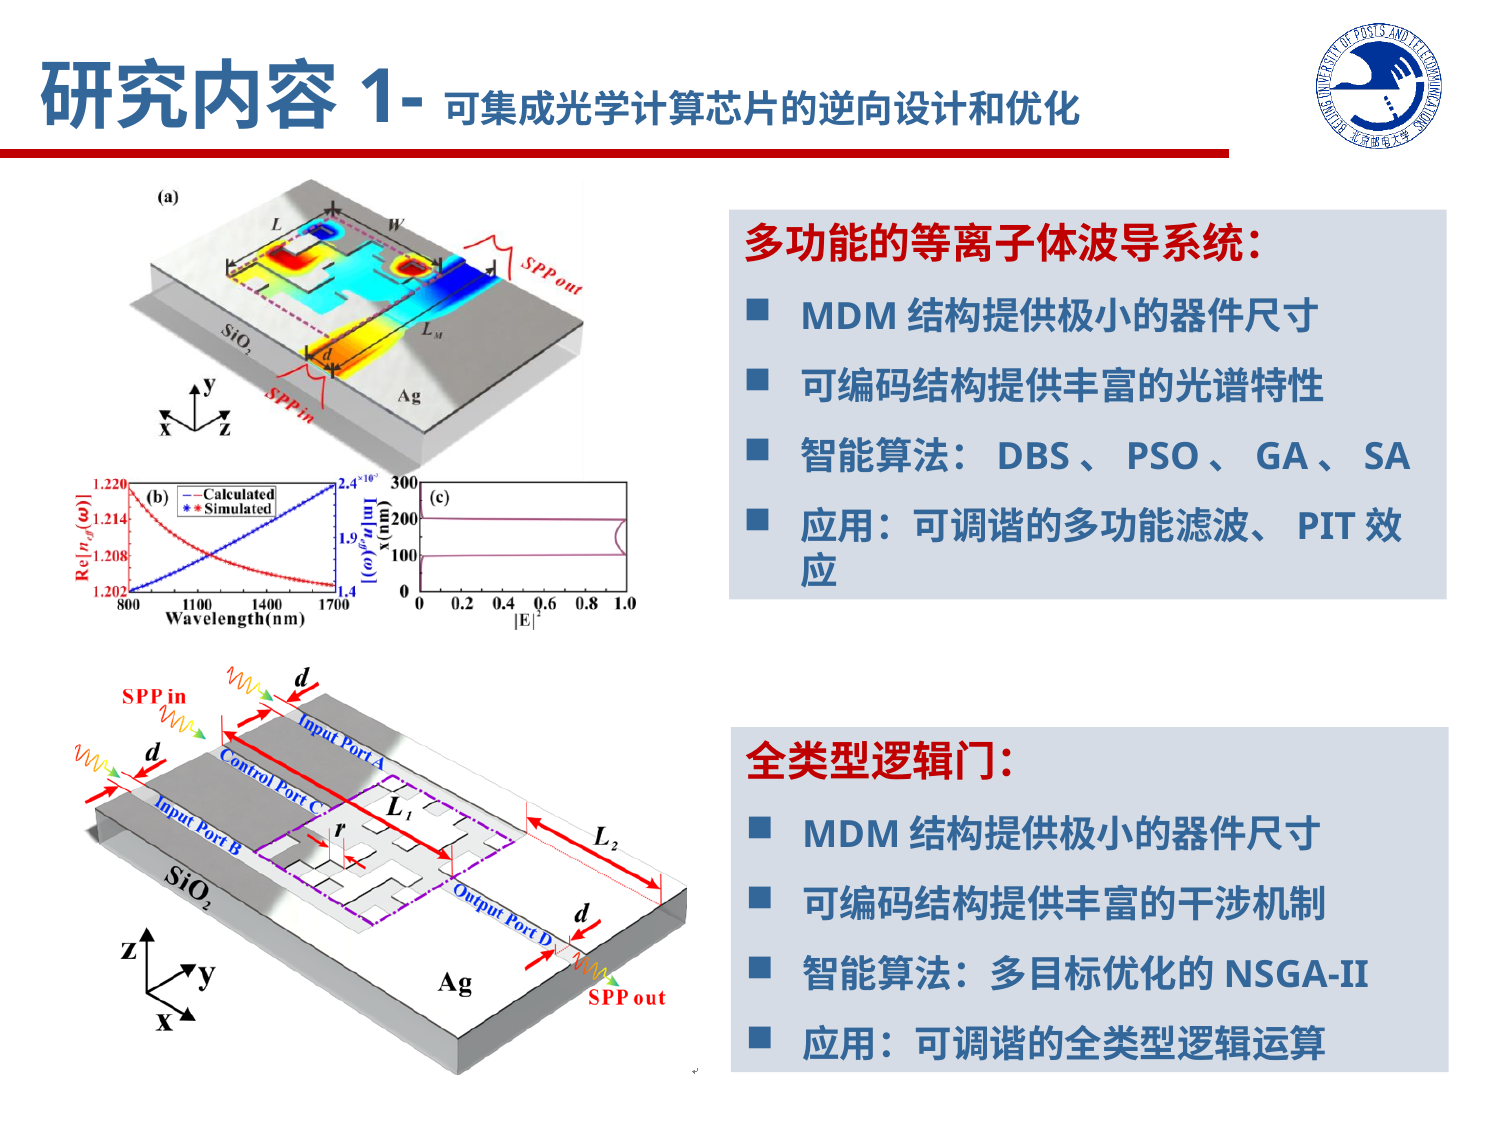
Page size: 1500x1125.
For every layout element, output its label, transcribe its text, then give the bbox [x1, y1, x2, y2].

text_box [1311, 18, 1447, 154]
text_box 全类型逻辑门： MDM结构提供极小的器件尺寸 可编码结构提供丰富的干涉机制 智能算法：多目标优化的NSGA-II 应用：可调谐的全类型逻辑运算 [730, 727, 1449, 1073]
picture [59, 170, 647, 631]
text_box 研究内容1-可集成光学计算芯片的逆向设计和优化 [25, 40, 1230, 137]
picture [47, 647, 724, 1085]
text_box 多功能的等离子体波导系统： MDM结构提供极小的器件尺寸 可编码结构提供丰富的光谱特性 智能算法：DBS、PSO、GA、SA 应用：可调谐的多功能滤波、PIT效应 [729, 209, 1447, 600]
